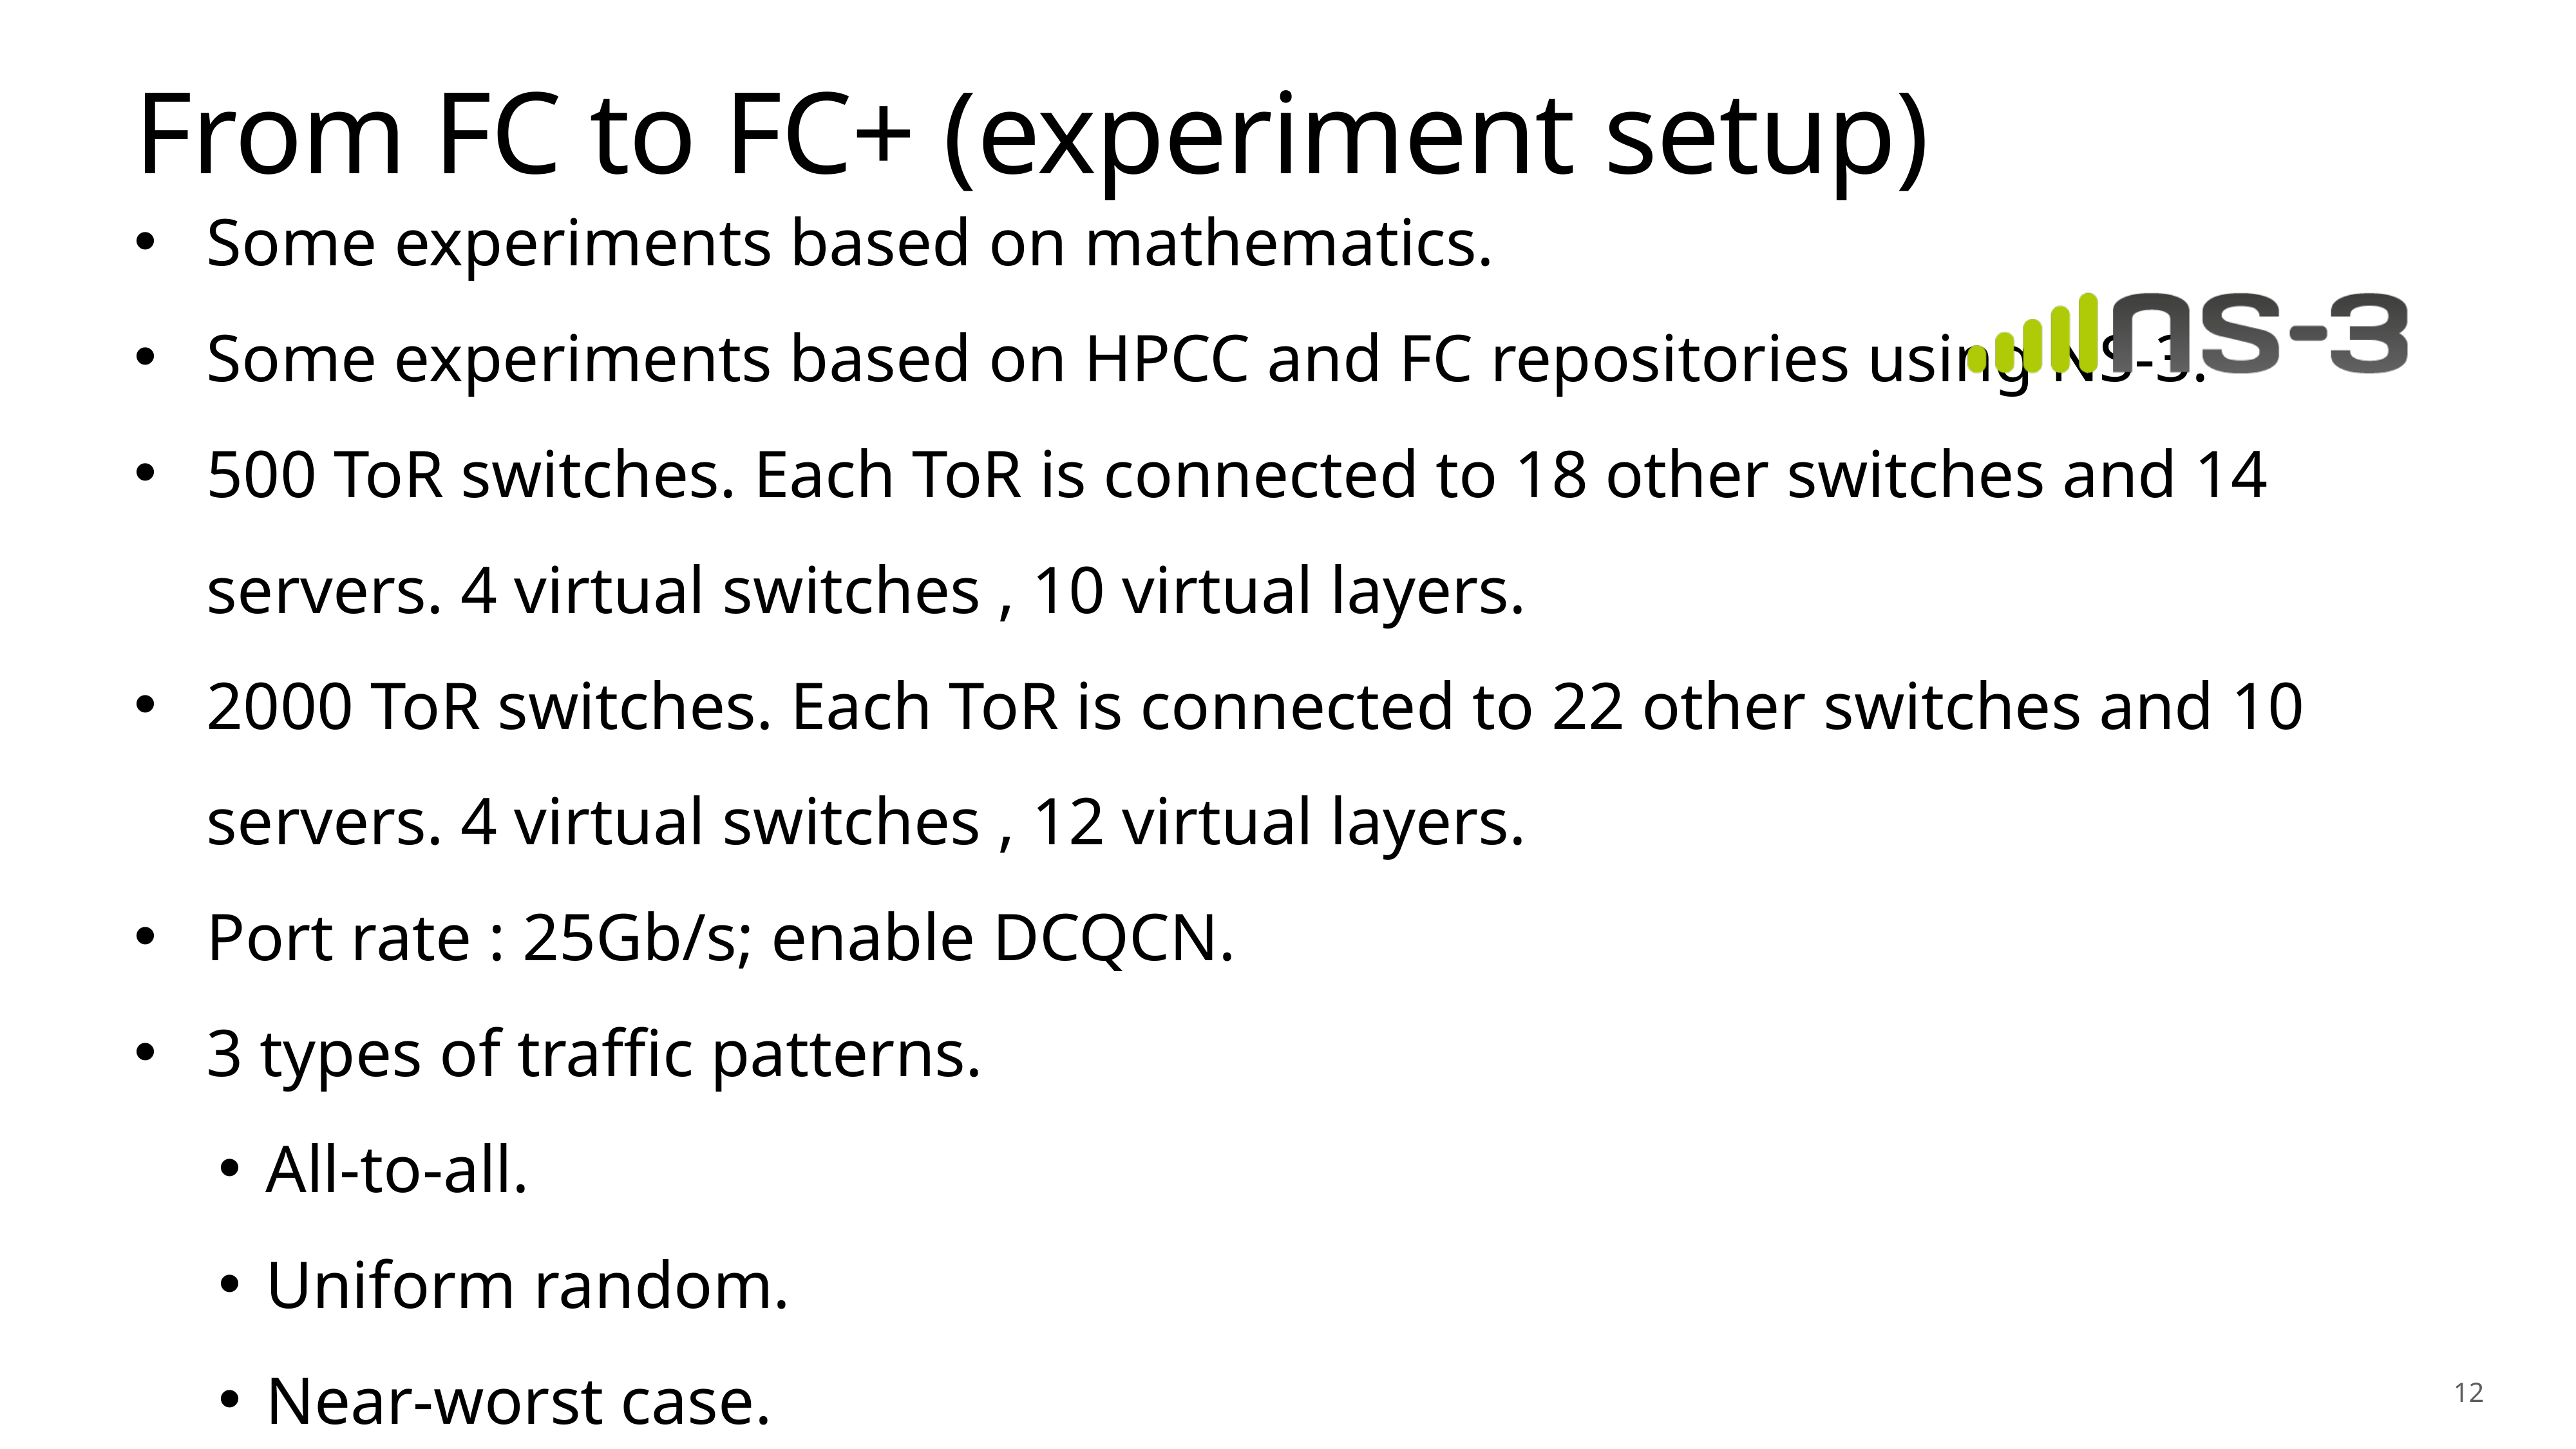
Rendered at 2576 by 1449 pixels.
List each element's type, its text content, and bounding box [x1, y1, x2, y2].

picture [1964, 290, 2411, 376]
text_box Some experiments based on mathematics. Some experiments based on HPCC and FC repositories using NS-3. 500 ToR switches. Each ToR is connected to 18 other switches and 14 servers. 4 virtual switches , 10 virtual layers. 2000 ToR switches. Each ToR is connected to 22 other switches and 10 servers. 4 virtual switches , 12 virtual layers. Port rate : 25Gb/s; enable DCQCN. 3 types of traffic patterns. All-to-all. Uniform random. Near-worst case. [128, 157, 2326, 1443]
title From FC to FC+ (experiment setup) [128, 81, 2448, 265]
slide_number 12 [2447, 1370, 2491, 1418]
